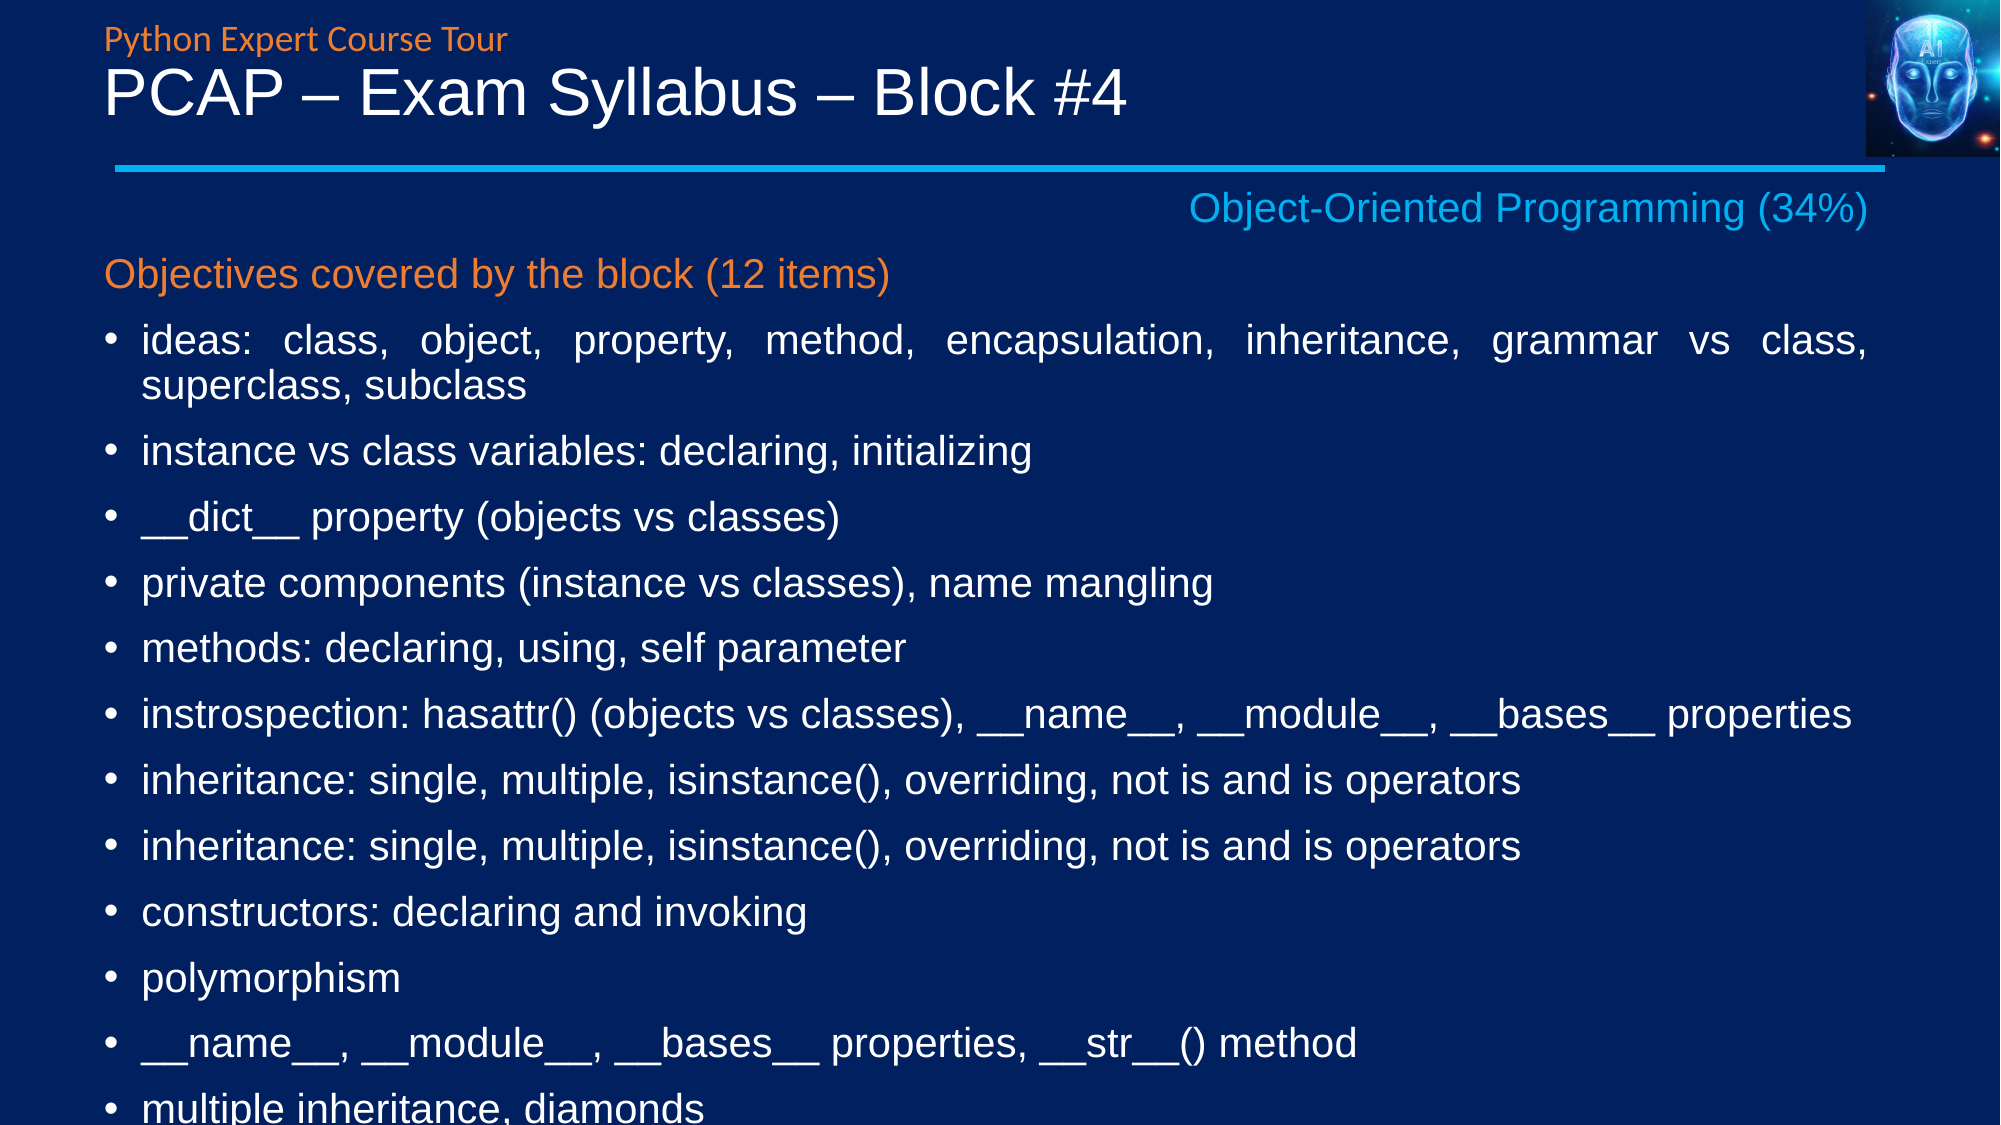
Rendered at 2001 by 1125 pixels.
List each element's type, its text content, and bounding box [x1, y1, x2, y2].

text_box [115, 165, 1885, 172]
list Object-Oriented Programming (34%) Objectives covered by the block (12 items) ideas: class, object, property, method, encapsulation, inheritance, grammar vs class, superclass, subclass instance vs class variables: declaring, initializing __dict__ property (objects vs classes) private components (instance vs classes), name mangling methods: declaring, using, self parameter instrospection: hasattr() (objects vs classes), __name__, __module__, __bases__ properties inheritance: single, multiple, isinstance(), overriding, not is and is operators inheritance: single, multiple, isinstance(), overriding, not is and is operators constructors: declaring and invoking polymorphism __name__, __module__, __bases__ properties, __str__() method multiple inheritance, diamonds [89, 179, 1885, 1055]
text_box Python Expert Course Tour [89, 6, 688, 67]
title PCAP – Exam Syllabus – Block #4 [89, 34, 1866, 154]
picture [1866, 0, 2000, 157]
